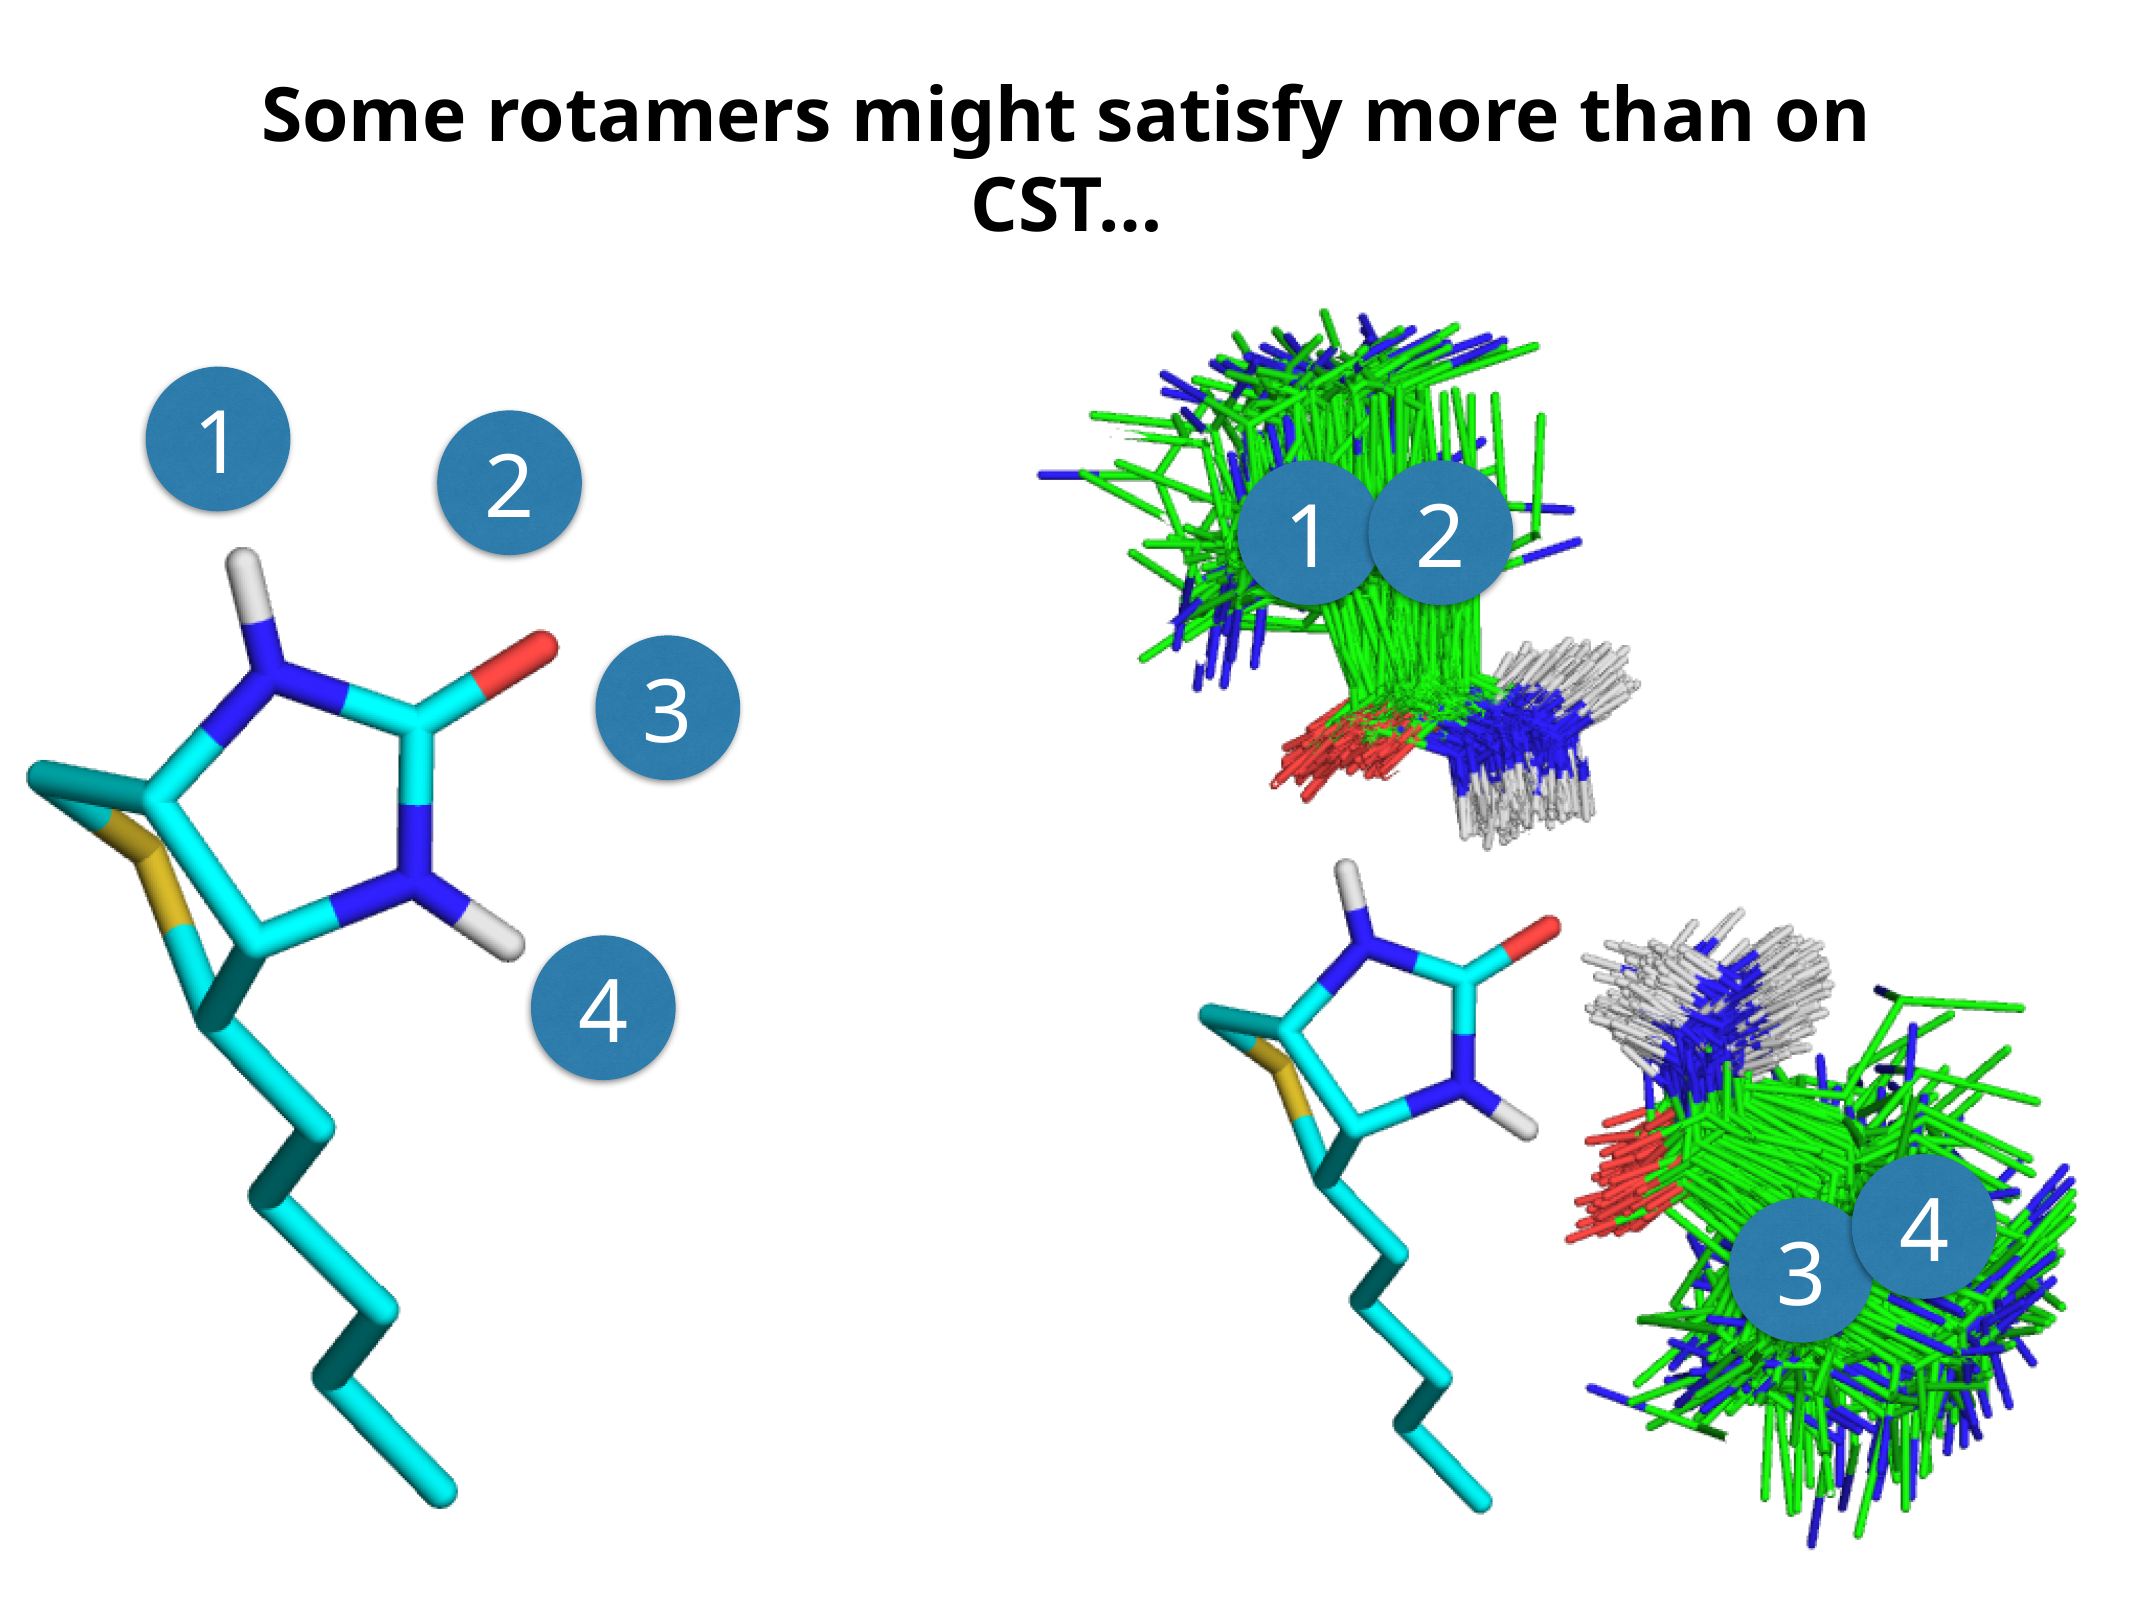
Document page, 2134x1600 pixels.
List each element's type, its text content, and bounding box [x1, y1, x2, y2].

picture [0, 451, 773, 1600]
text_box 2 [445, 410, 575, 450]
picture [913, 297, 2134, 1600]
text_box Some rotamers might satisfy more than on CST… [171, 103, 1962, 210]
text_box 1 [145, 366, 291, 450]
